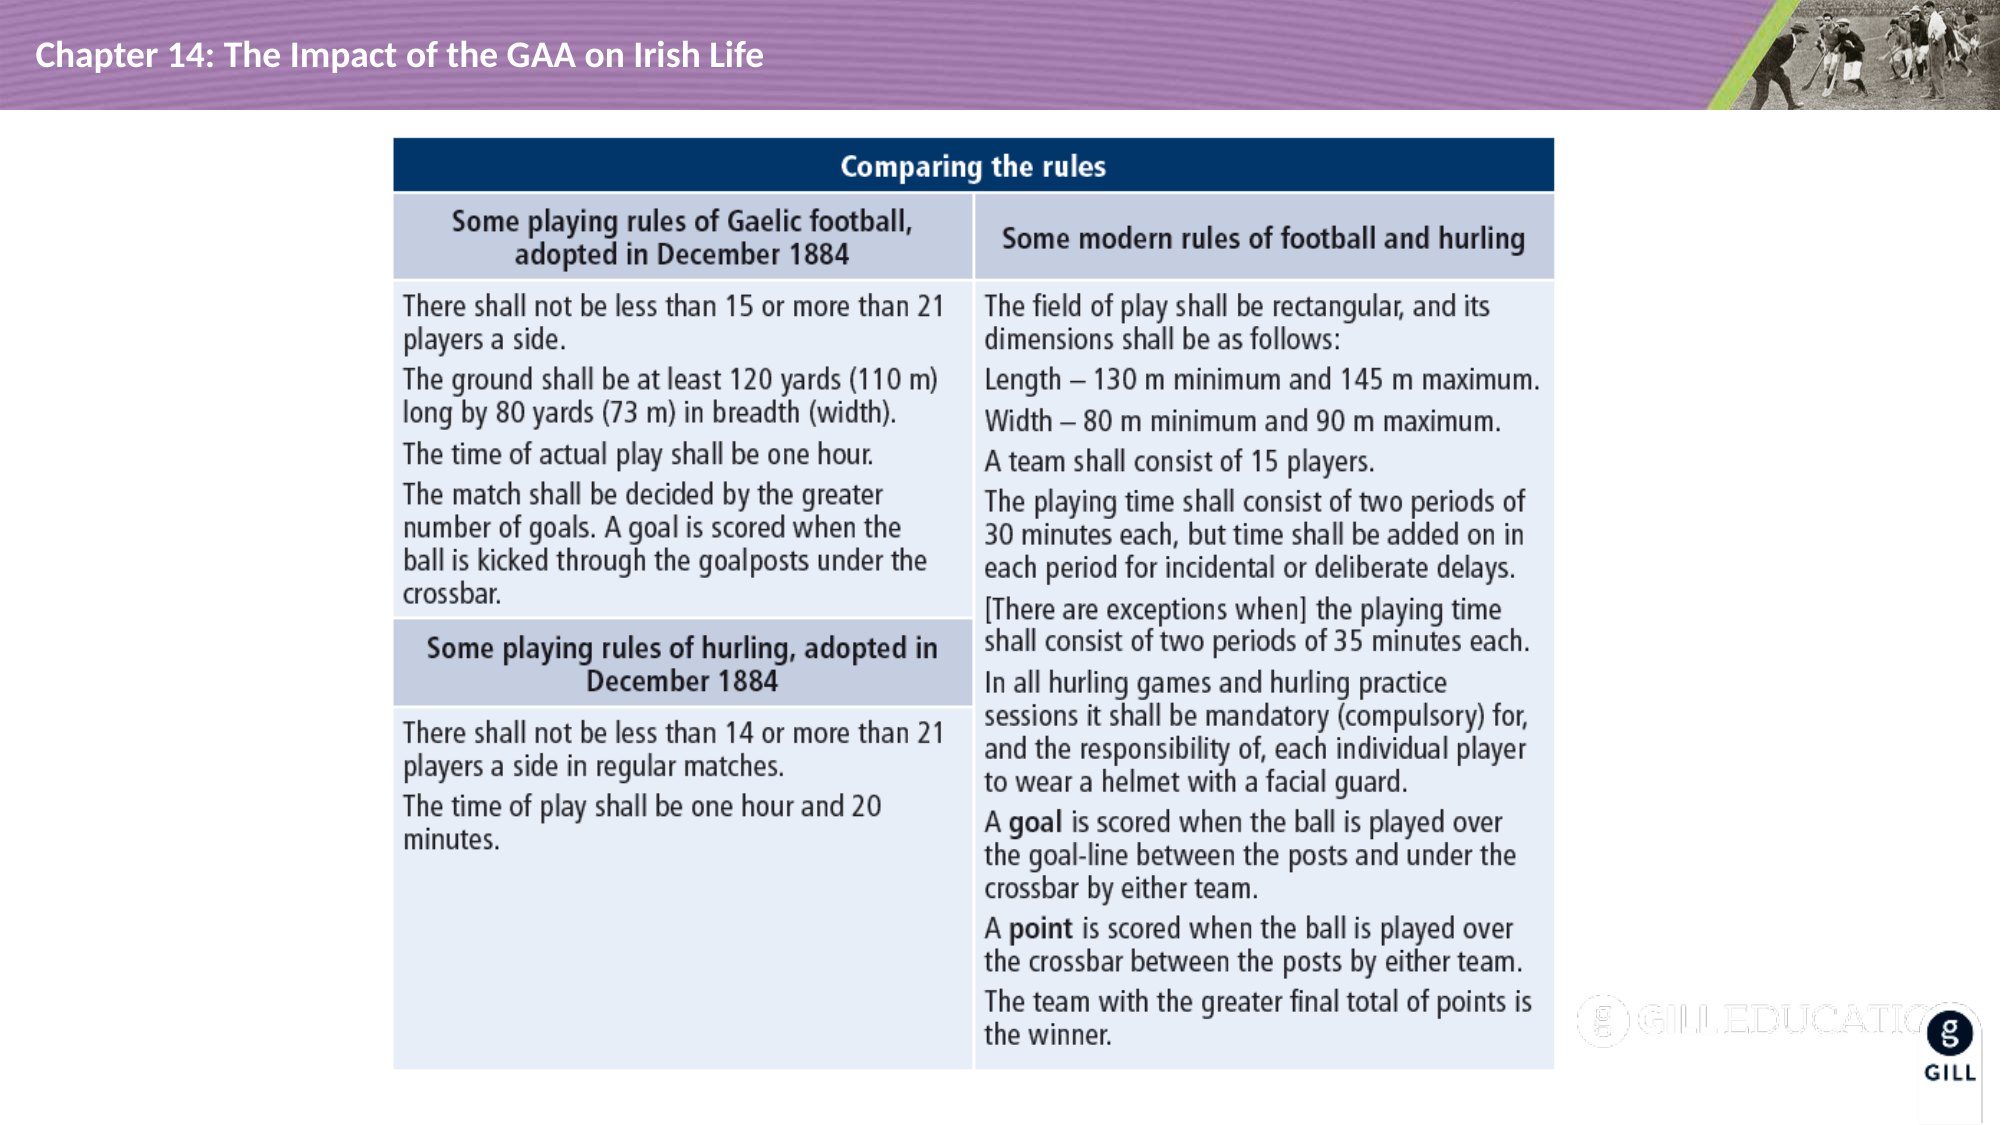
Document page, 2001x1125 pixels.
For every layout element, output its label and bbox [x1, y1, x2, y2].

picture [388, 131, 2001, 1125]
picture [0, 0, 2000, 110]
